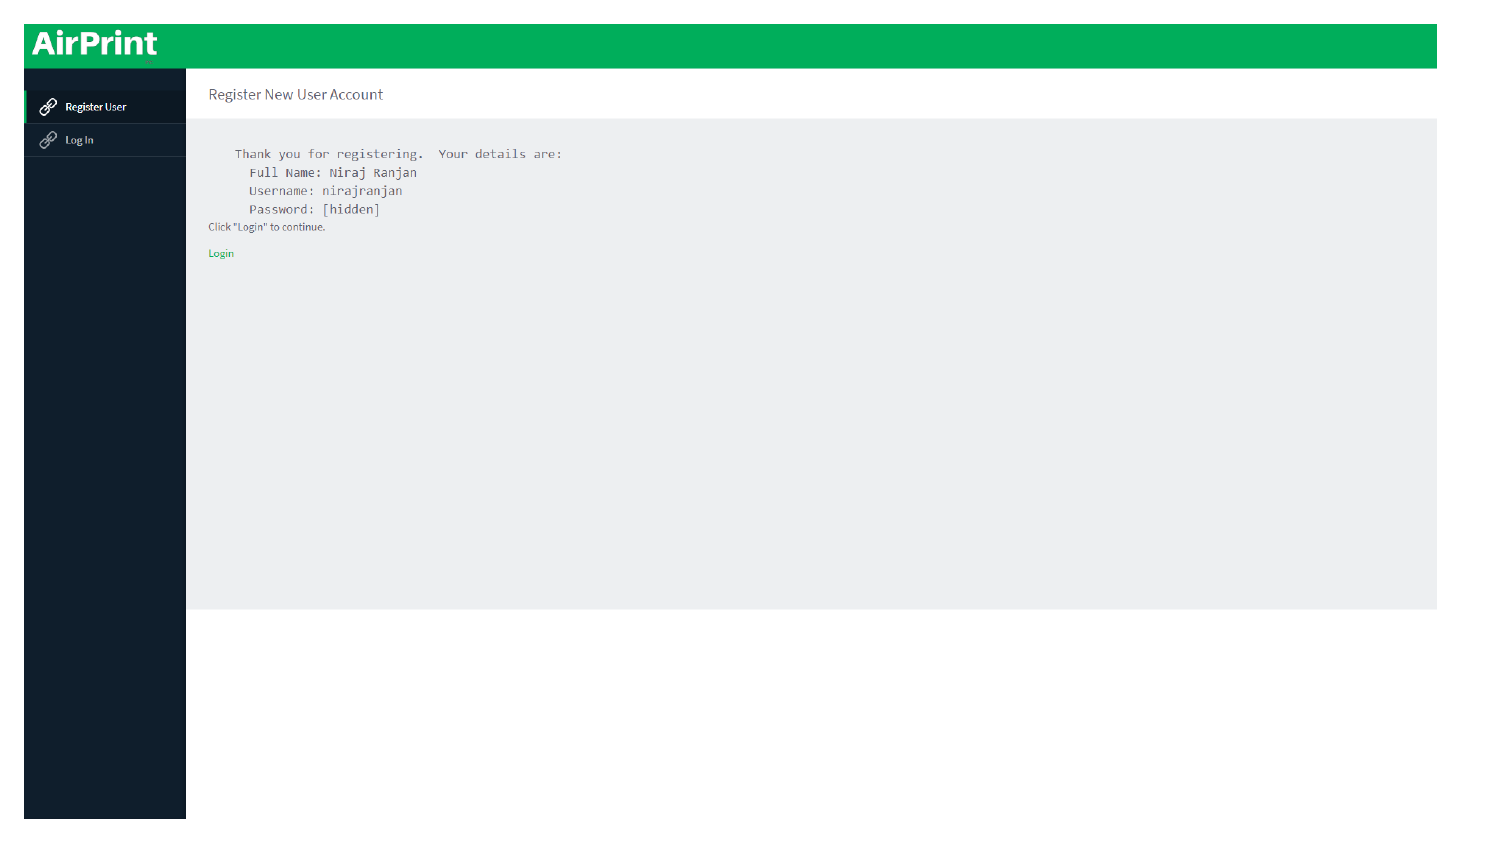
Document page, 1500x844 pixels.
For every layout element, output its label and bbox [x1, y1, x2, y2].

picture [24, 24, 1437, 819]
